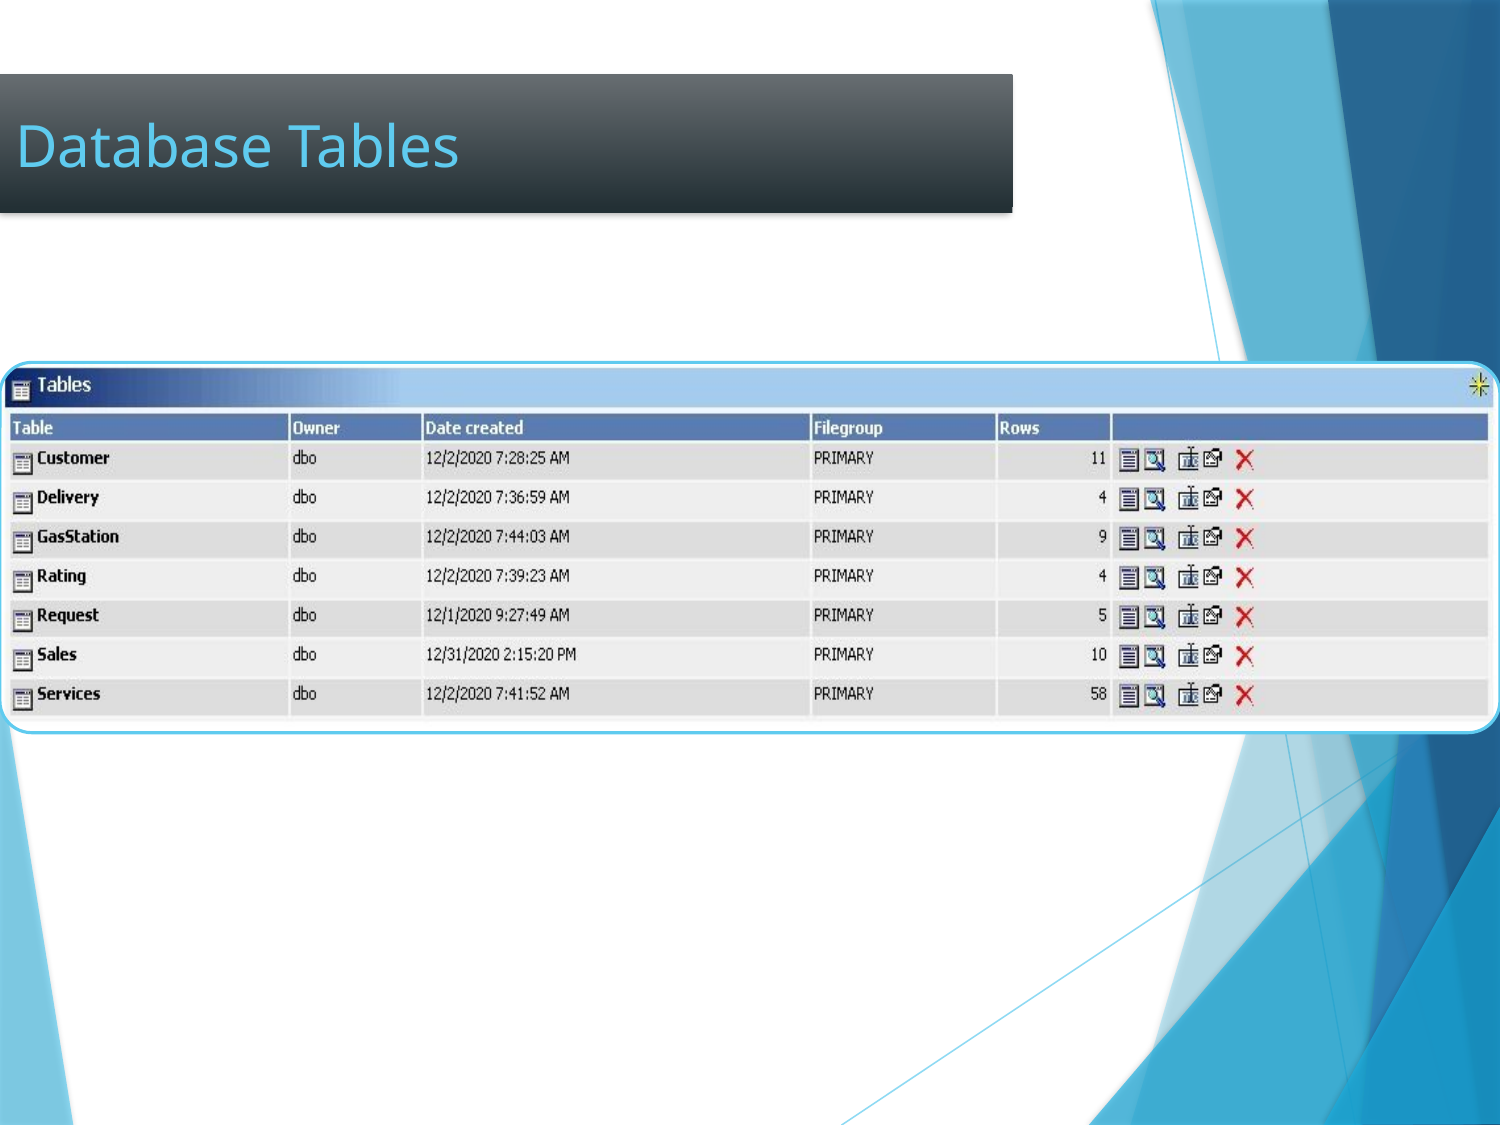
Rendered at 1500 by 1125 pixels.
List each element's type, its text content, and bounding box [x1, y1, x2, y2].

text_box Database Tables [0, 74, 1013, 213]
picture [0, 361, 1500, 734]
